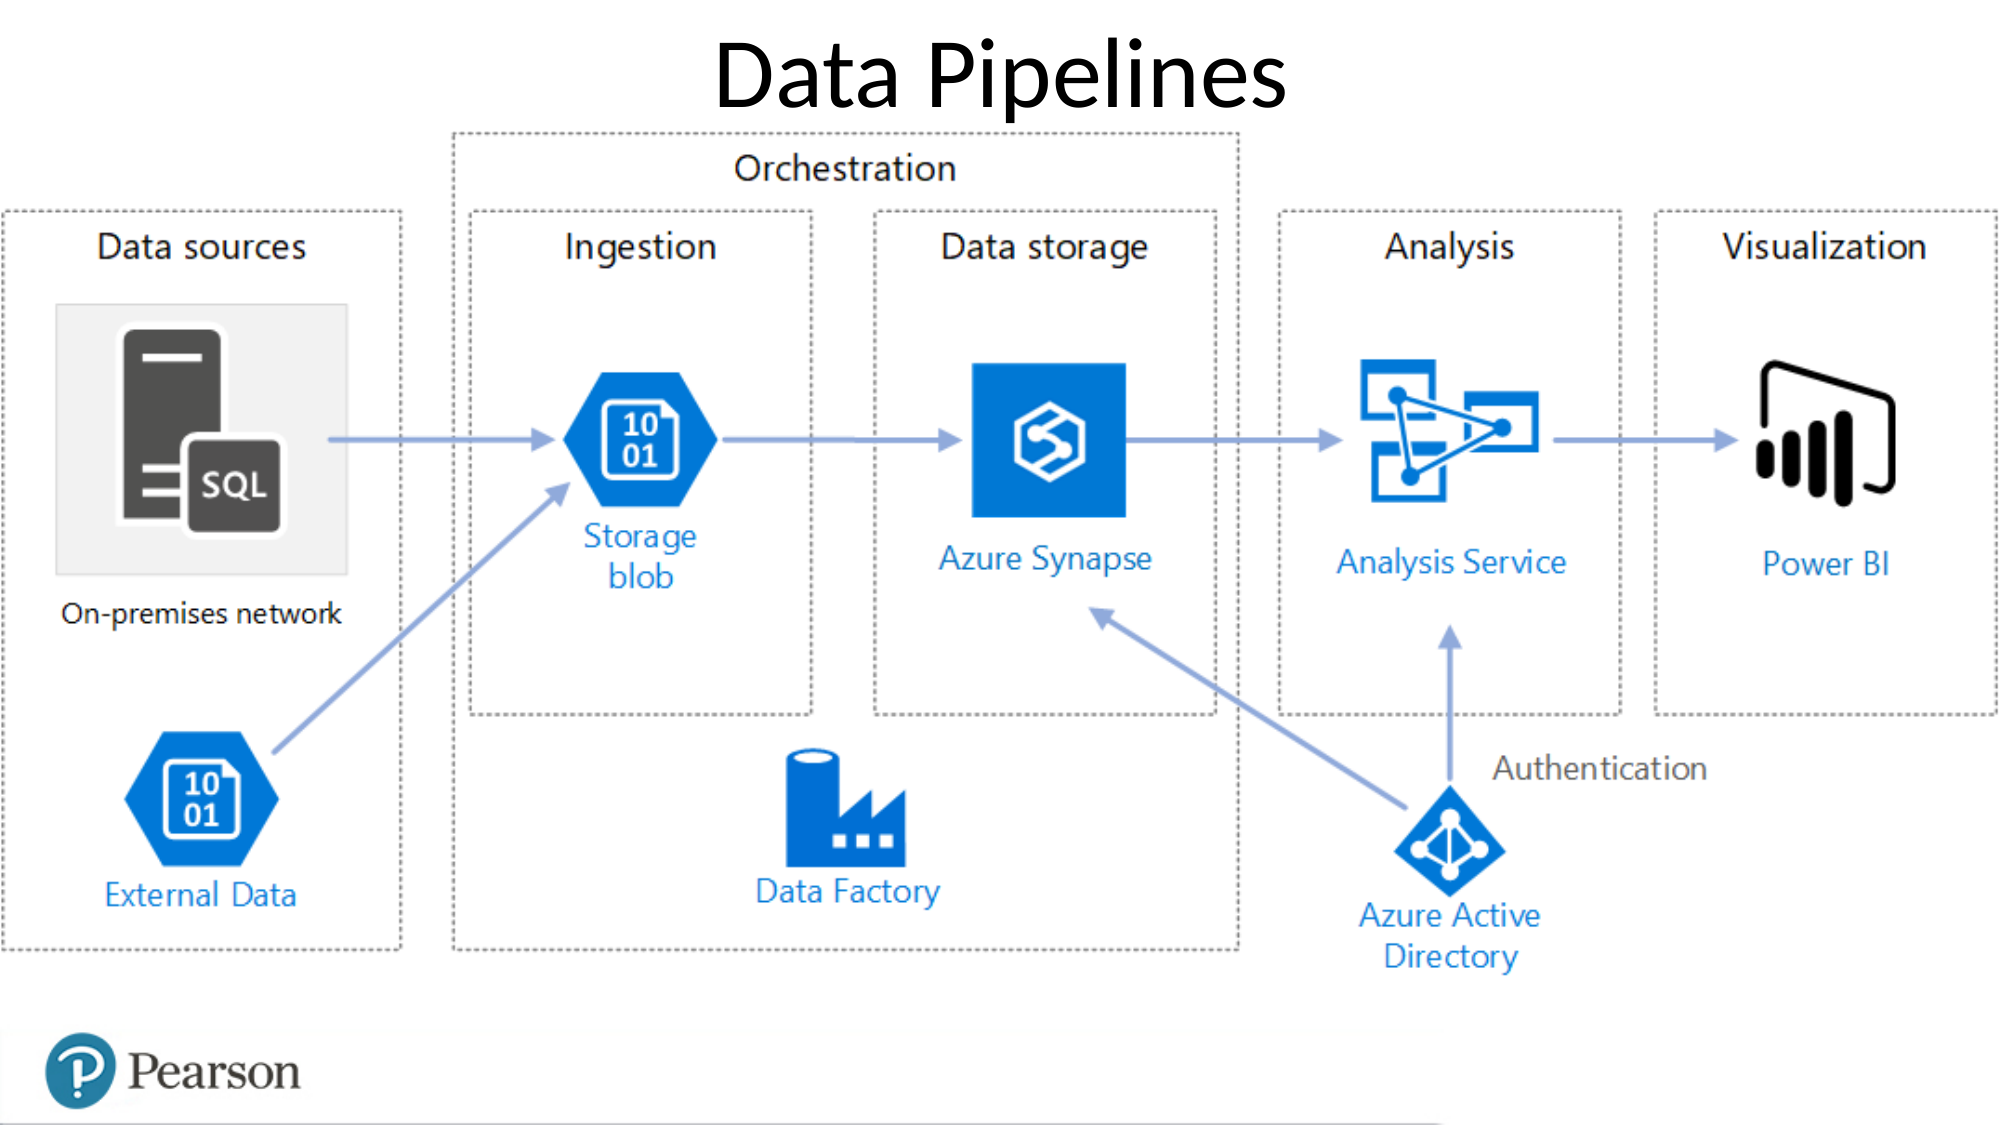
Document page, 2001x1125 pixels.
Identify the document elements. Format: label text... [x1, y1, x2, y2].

title Data Pipelines [176, 0, 1828, 123]
picture [0, 0, 2000, 1125]
